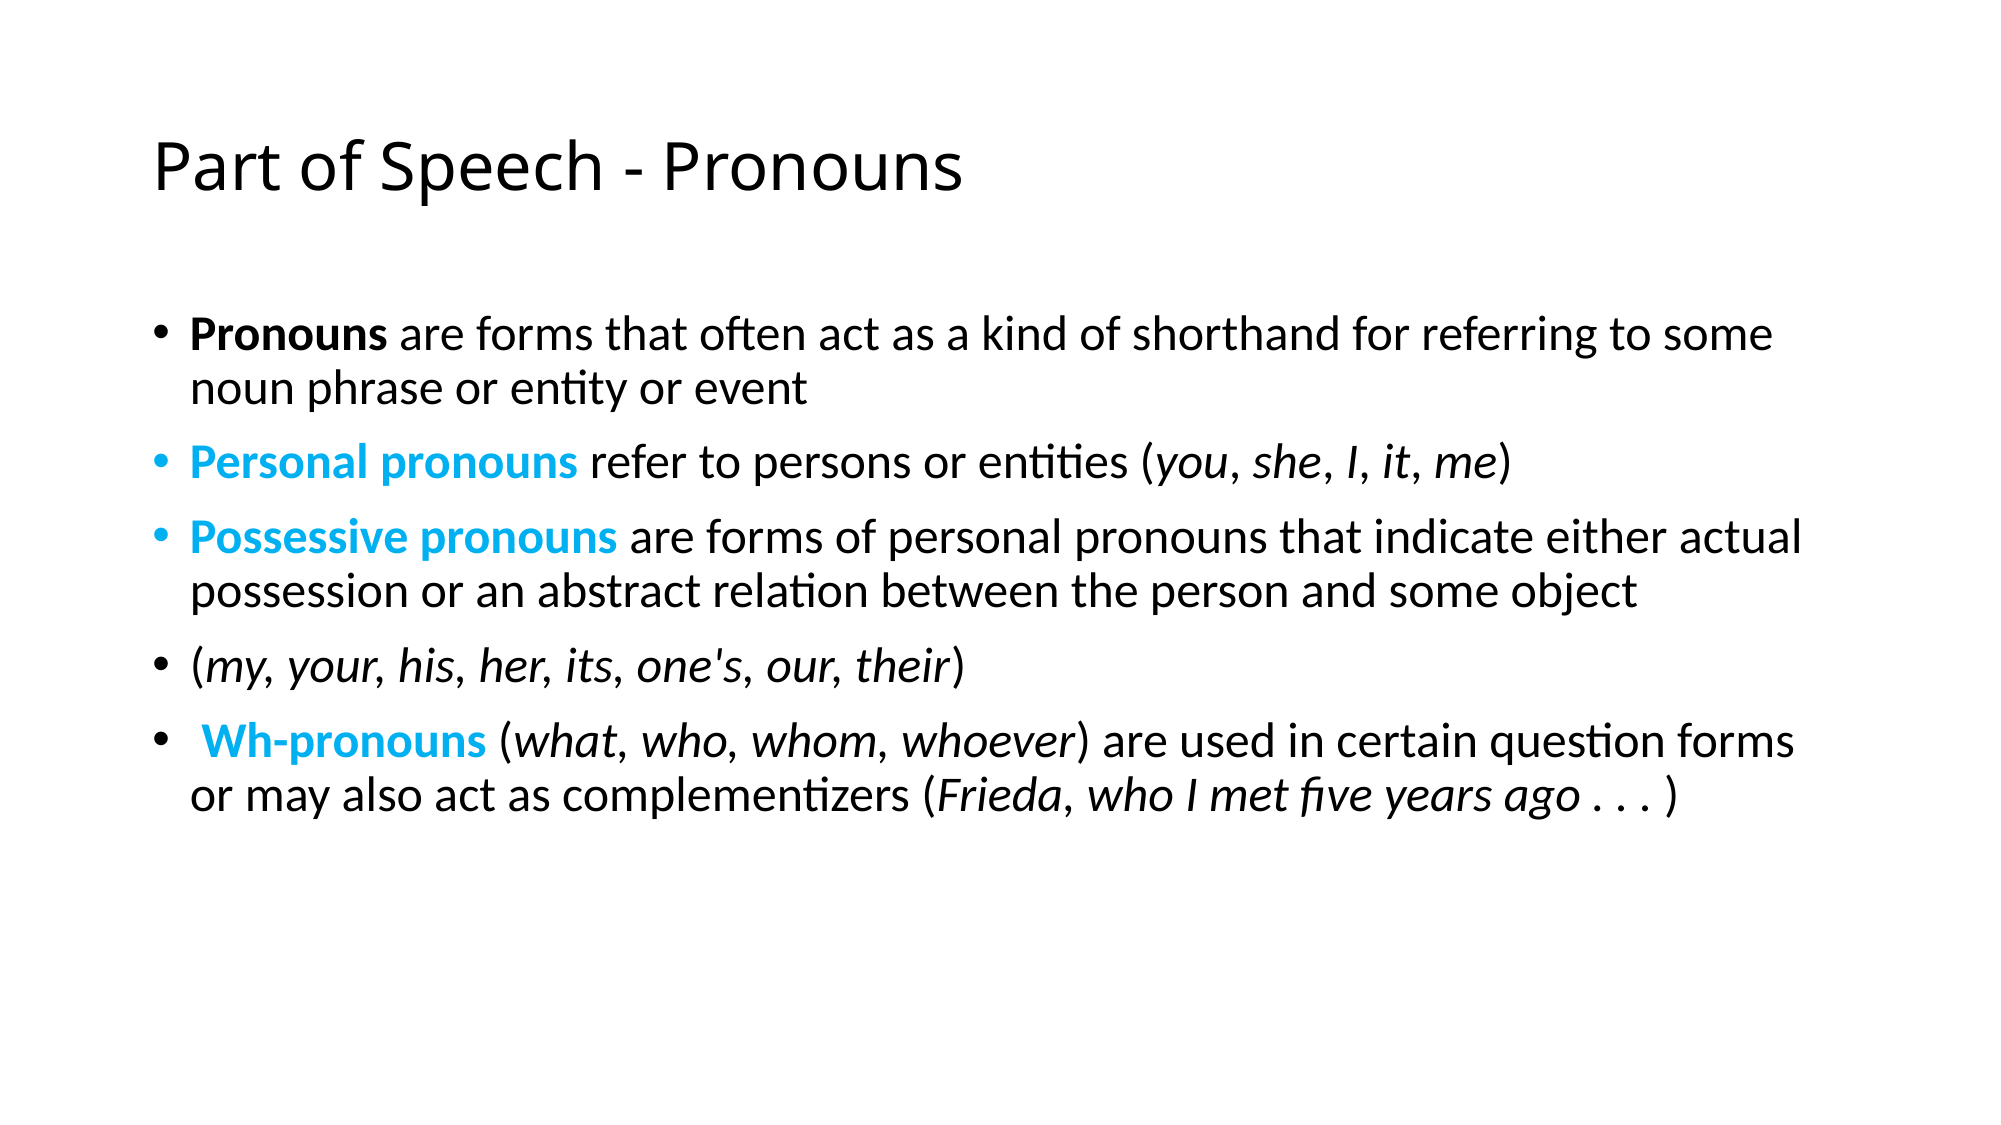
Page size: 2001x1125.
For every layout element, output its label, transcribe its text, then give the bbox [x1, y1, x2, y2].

list Pronouns are forms that often act as a kind of shorthand for referring to some noun phrase or entity or event Personal pronouns refer to persons or entities (you, she, I, it, me) Possessive pronouns are forms of personal pronouns that indicate either actual possession or an abstract relation between the person and some object (my, your, his, her, its, one's, our, their) Wh-pronouns (what, who, whom, whoever) are used in certain question forms or may also act as complementizers (Frieda, who I met five years ago . . . ) [137, 299, 1863, 1014]
title Part of Speech - Pronouns [137, 59, 1863, 278]
